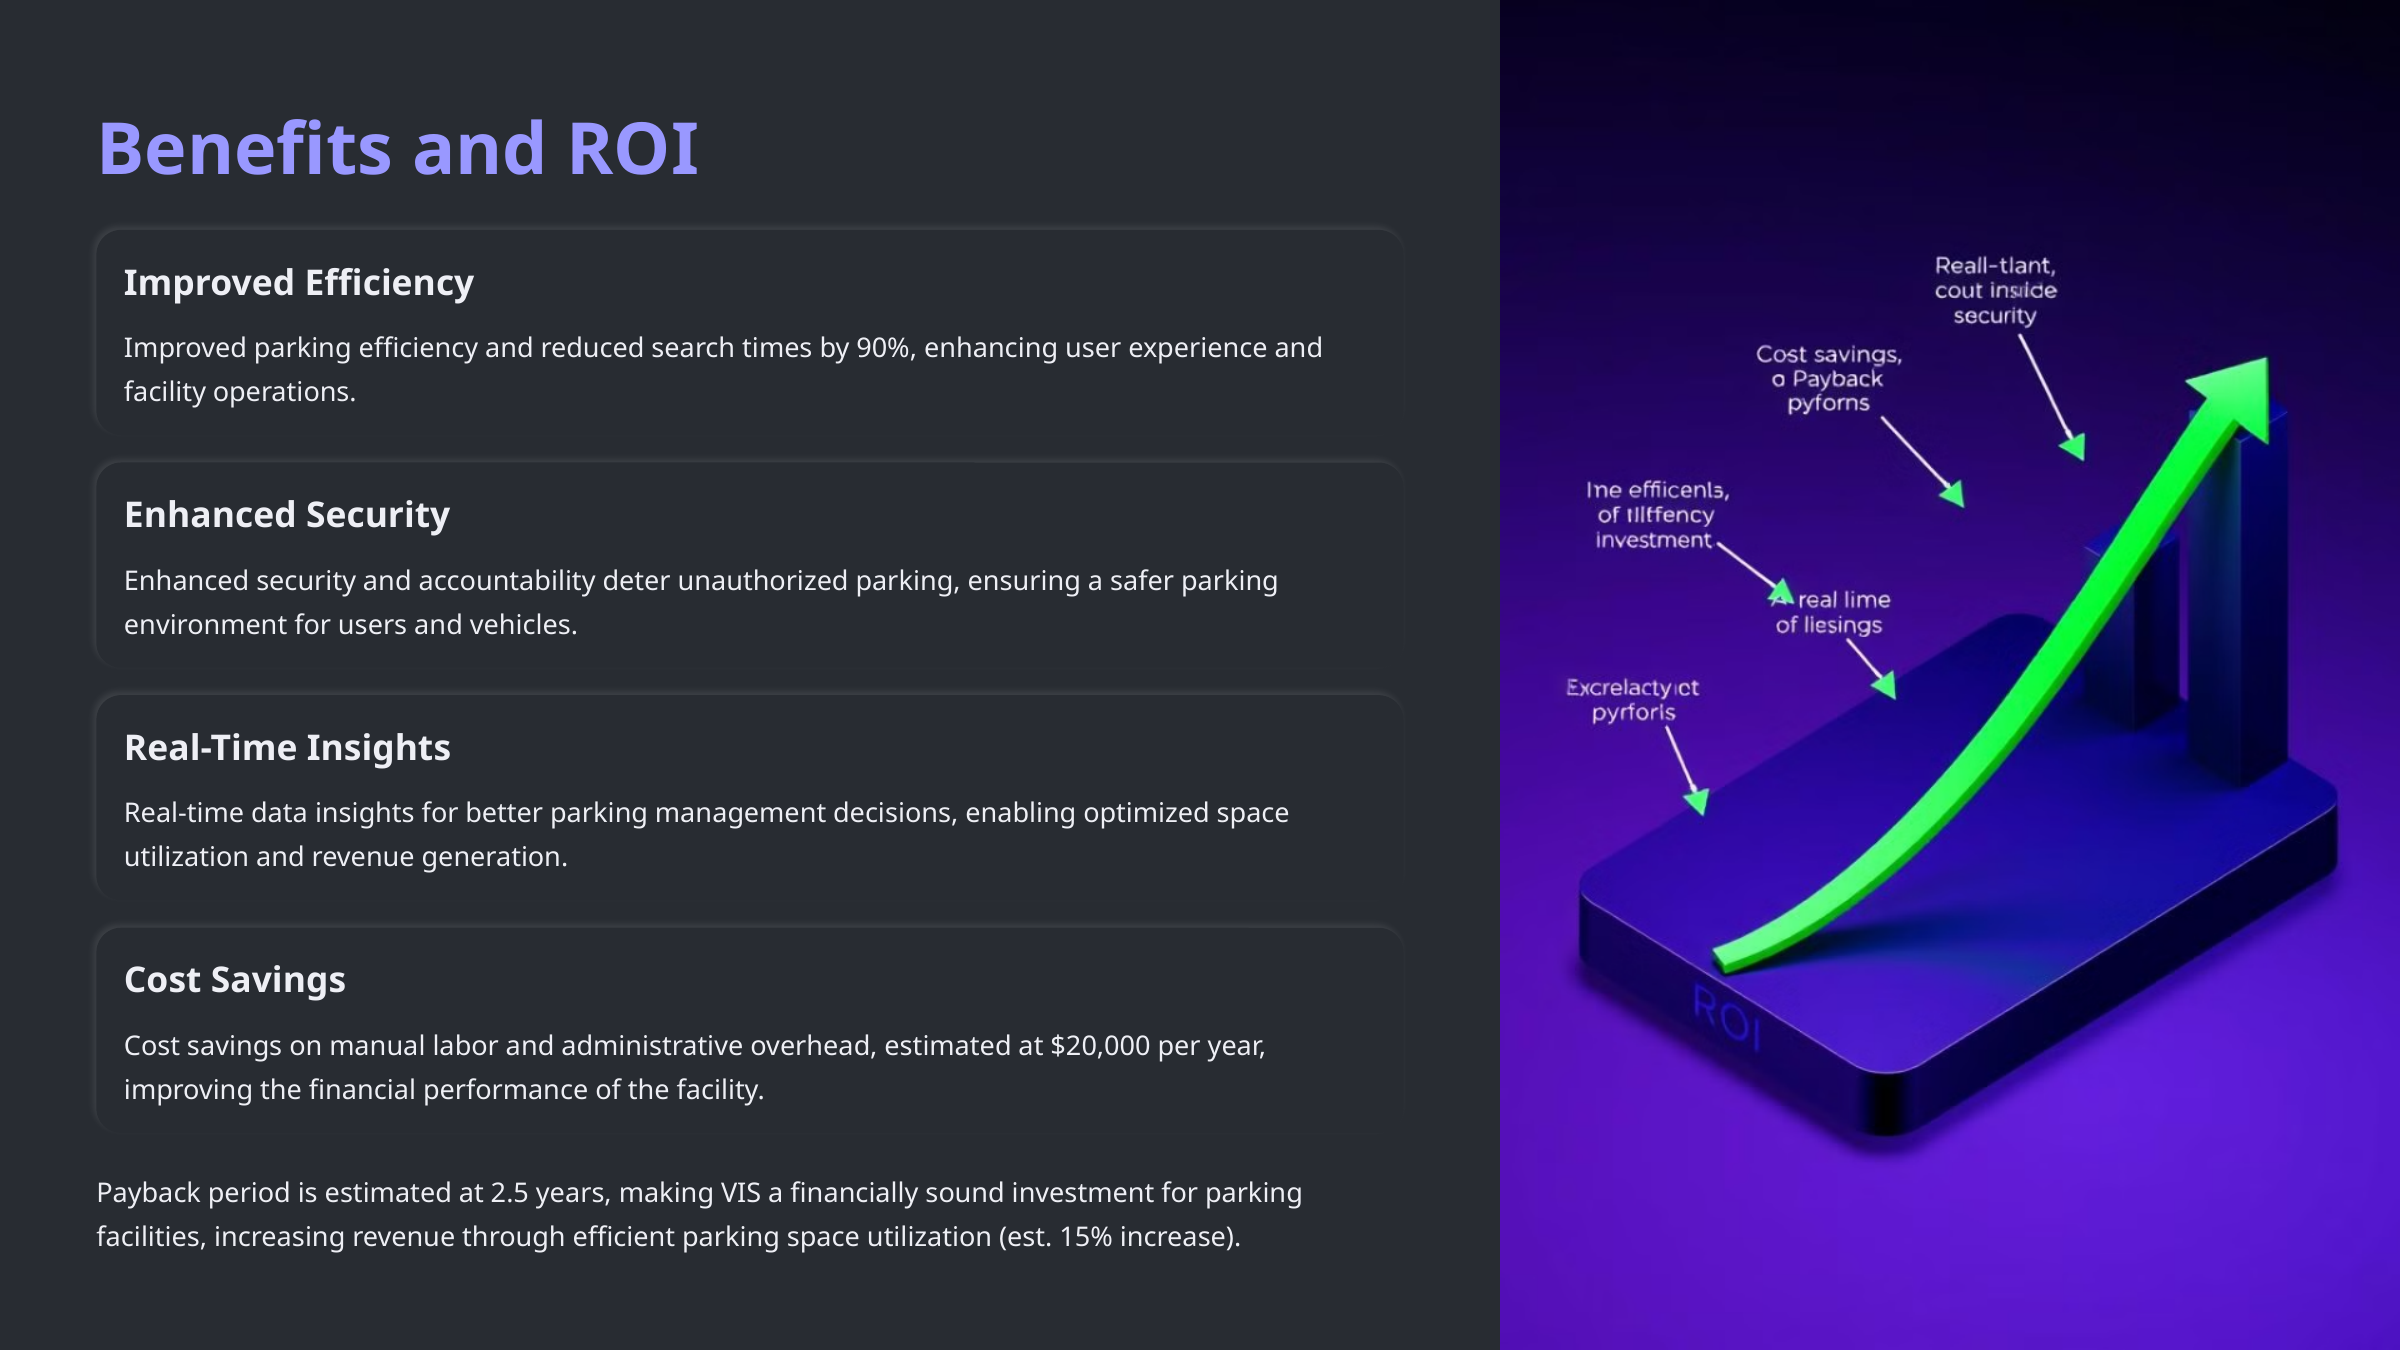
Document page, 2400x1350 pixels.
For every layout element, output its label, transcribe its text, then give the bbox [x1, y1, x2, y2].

text_box Improved parking efficiency and reduced search times by 90%, enhancing user experience and facility operations. [123, 319, 1376, 408]
text_box Benefits and ROI [96, 97, 822, 189]
text_box Payback period is estimated at 2.5 years, making VIS a financially sound investment for parking facilities, increasing revenue through efficient parking space utilization (est. 15% increase). [96, 1163, 1404, 1252]
text_box Improved Efficiency [123, 257, 487, 303]
picture [1499, 0, 2400, 1350]
text_box [96, 695, 1404, 901]
text_box Enhanced security and accountability deter unauthorized parking, ensuring a safer parking environment for users and vehicles. [123, 551, 1376, 641]
text_box Real-time data insights for better parking management decisions, enabling optimized space utilization and revenue generation. [123, 784, 1376, 873]
text_box Enhanced Security [123, 490, 487, 536]
text_box Real-Time Insights [123, 722, 487, 768]
text_box [96, 229, 1404, 436]
text_box [96, 462, 1404, 668]
text_box [96, 927, 1404, 1133]
text_box Cost Savings [123, 955, 487, 1001]
text_box Cost savings on manual labor and administrative overhead, estimated at $20,000 per year, improving the financial performance of the facility. [123, 1017, 1376, 1106]
